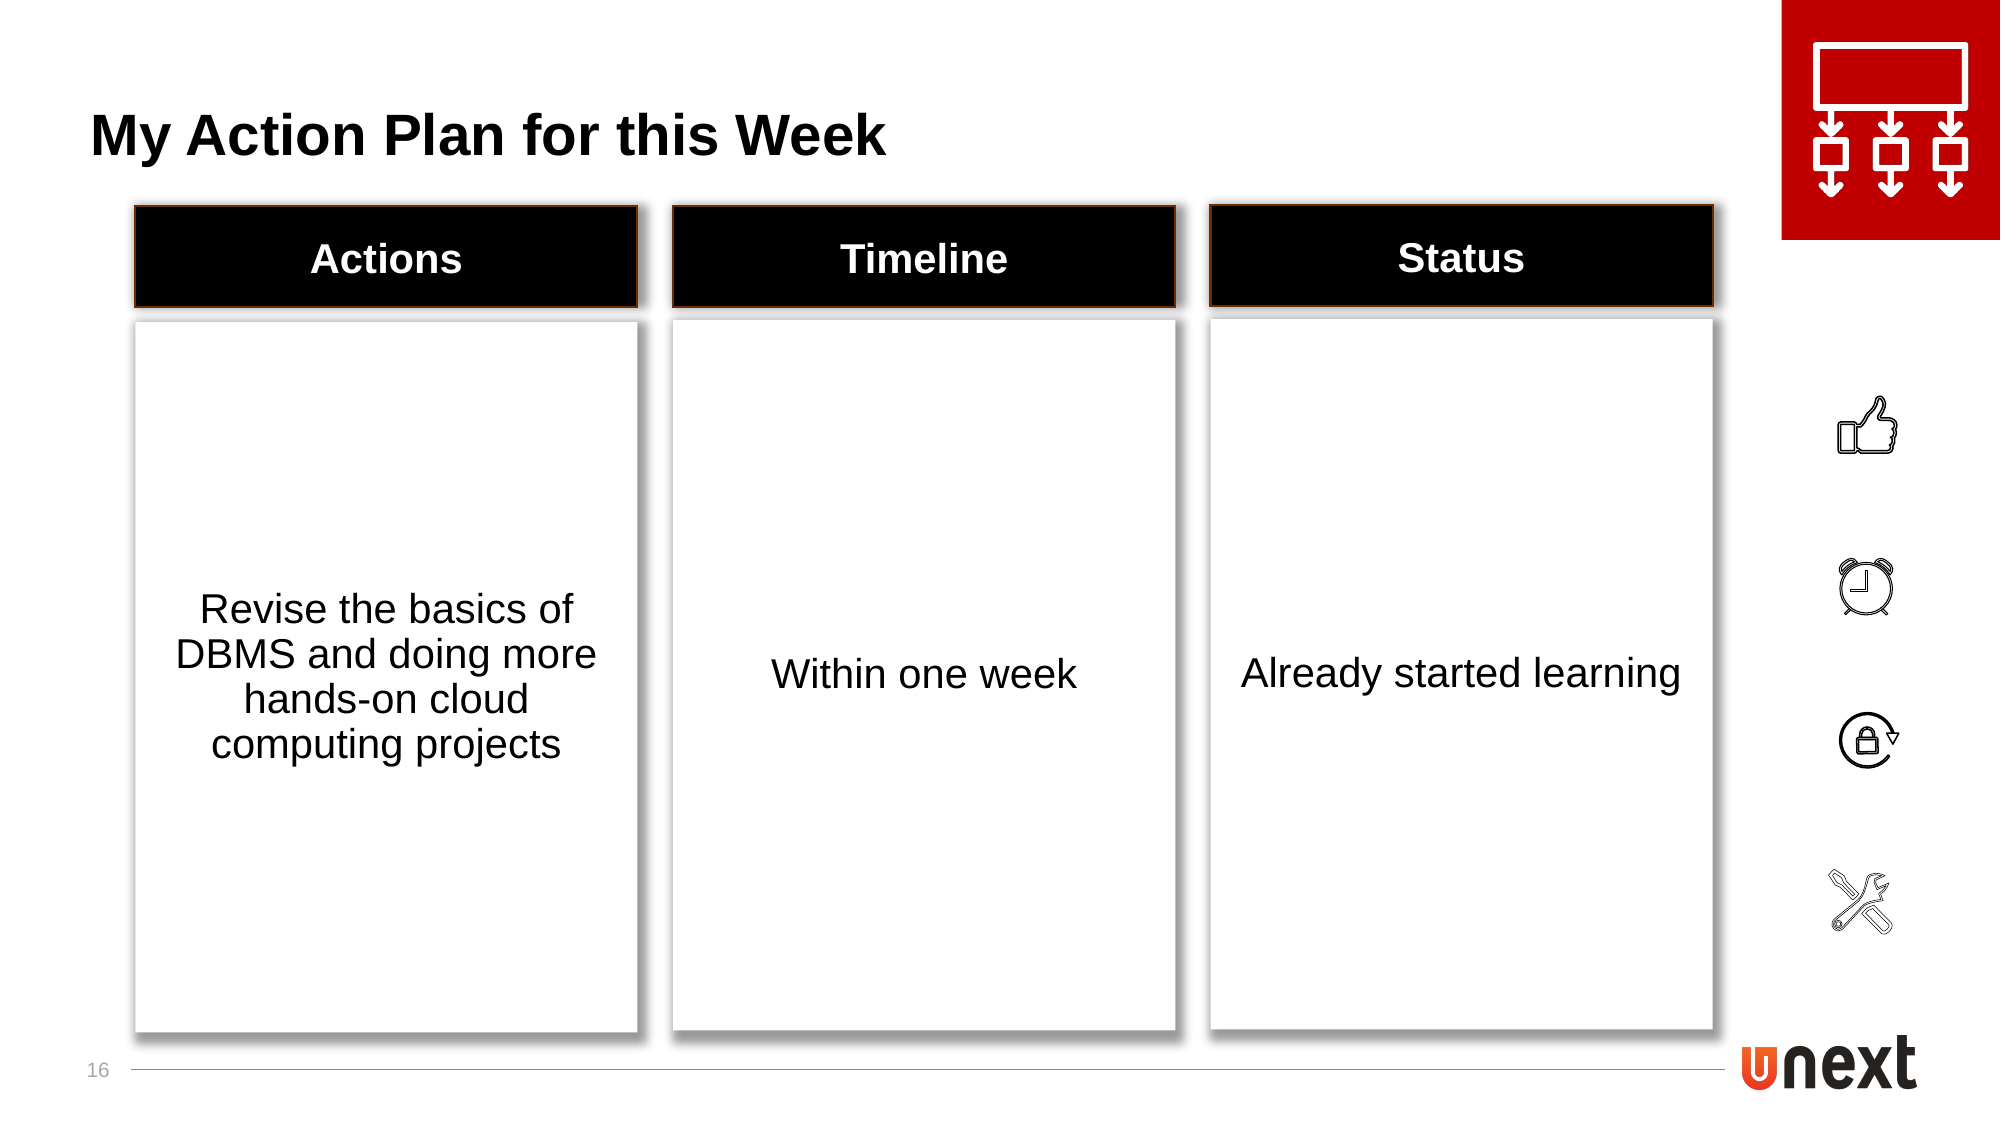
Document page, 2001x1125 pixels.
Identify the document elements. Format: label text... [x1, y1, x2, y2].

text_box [1798, 364, 1935, 500]
slide_number 16 [48, 1047, 110, 1091]
text_box Actions [134, 205, 638, 308]
text_box Status [1209, 204, 1714, 307]
picture [1742, 1035, 1917, 1090]
text_box Within one week [673, 319, 1176, 1031]
text_box Timeline [672, 205, 1176, 308]
text_box Already started learning [1210, 319, 1713, 1030]
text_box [1798, 674, 1935, 810]
title My Action Plan for this Week [76, 78, 1804, 196]
picture [1804, 33, 1977, 207]
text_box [1798, 519, 1935, 656]
text_box Revise the basics of DBMS and doing more hands-on cloud computing projects [135, 322, 638, 1033]
text_box [1781, 0, 2000, 241]
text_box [1793, 833, 1929, 969]
